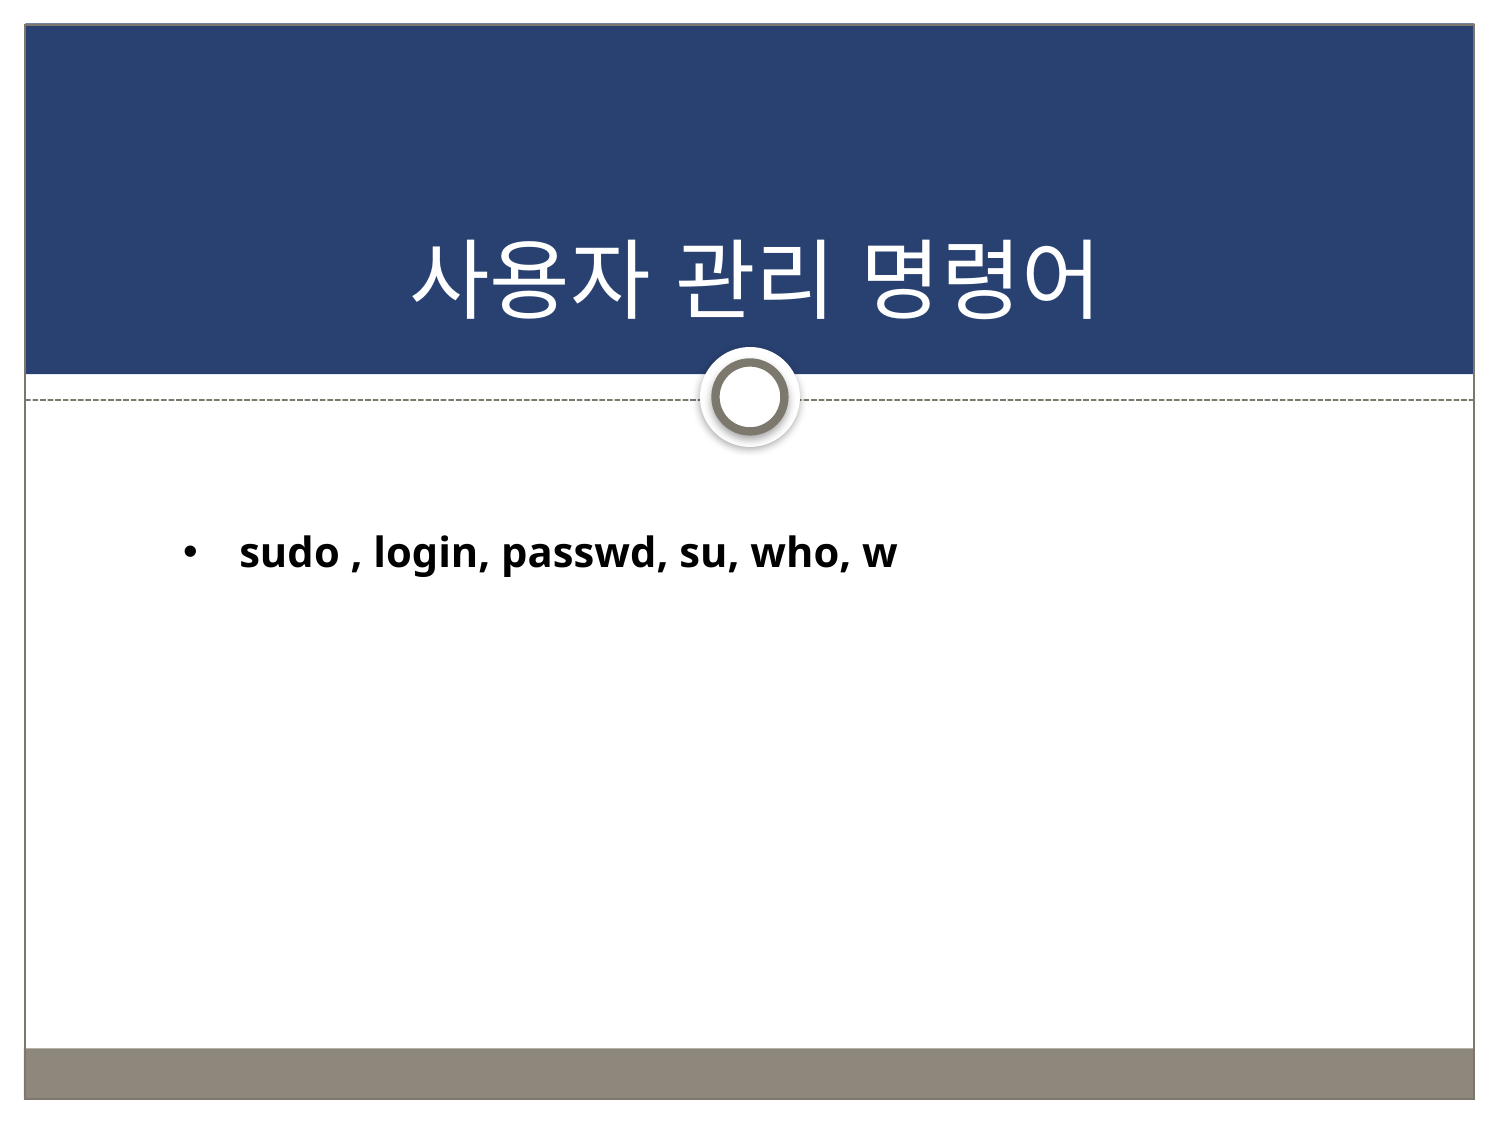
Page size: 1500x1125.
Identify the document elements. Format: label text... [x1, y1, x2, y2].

title 사용자 관리 명령어 [118, 87, 1394, 338]
text_box sudo , login, passwd, su, who, w [168, 418, 1394, 634]
